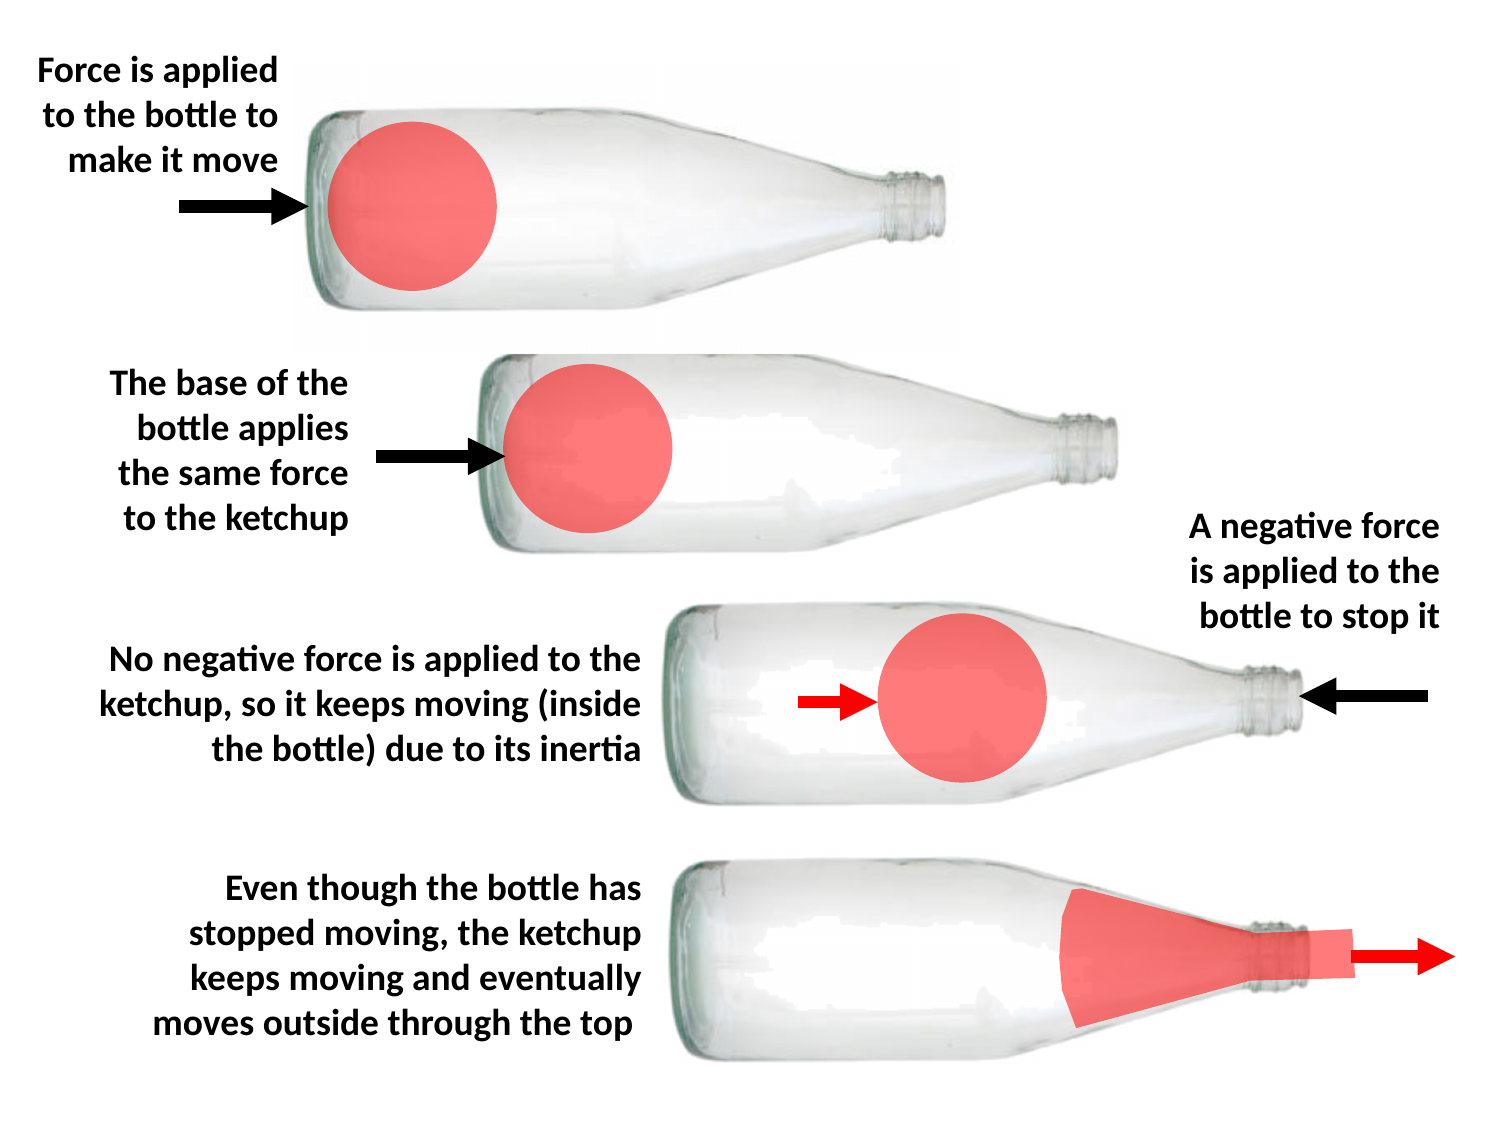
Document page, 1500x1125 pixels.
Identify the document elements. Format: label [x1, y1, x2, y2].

text_box [64, 300, 1132, 597]
text_box [16, 37, 960, 355]
text_box [135, 808, 1456, 1105]
text_box [648, 493, 1456, 808]
text_box [64, 613, 1047, 783]
